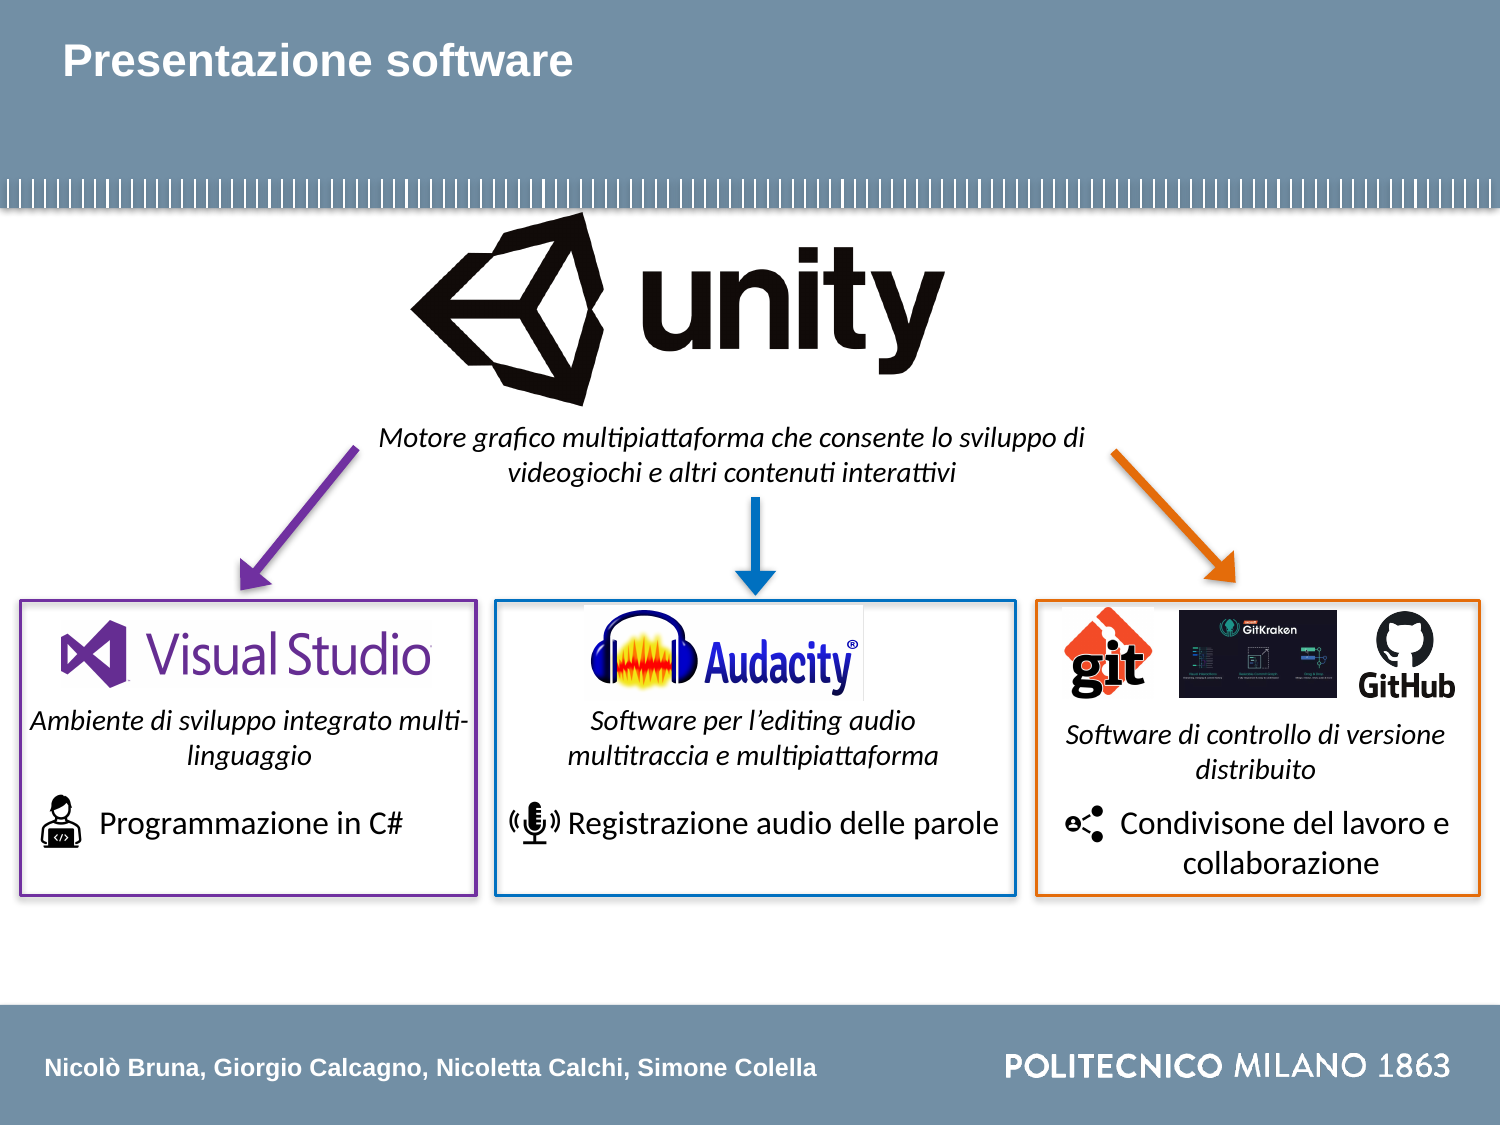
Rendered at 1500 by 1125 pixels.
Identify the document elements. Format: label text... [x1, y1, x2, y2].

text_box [1113, 451, 1236, 584]
picture [410, 212, 946, 407]
picture [999, 1041, 1456, 1089]
title Presentazione software [47, 22, 1455, 161]
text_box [1036, 600, 1480, 896]
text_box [495, 600, 1017, 896]
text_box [240, 447, 357, 591]
text_box Motore grafico multipiattaforma che consente lo sviluppo di videogiochi e altri contenuti interattivi [330, 411, 1134, 496]
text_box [0, 600, 493, 896]
